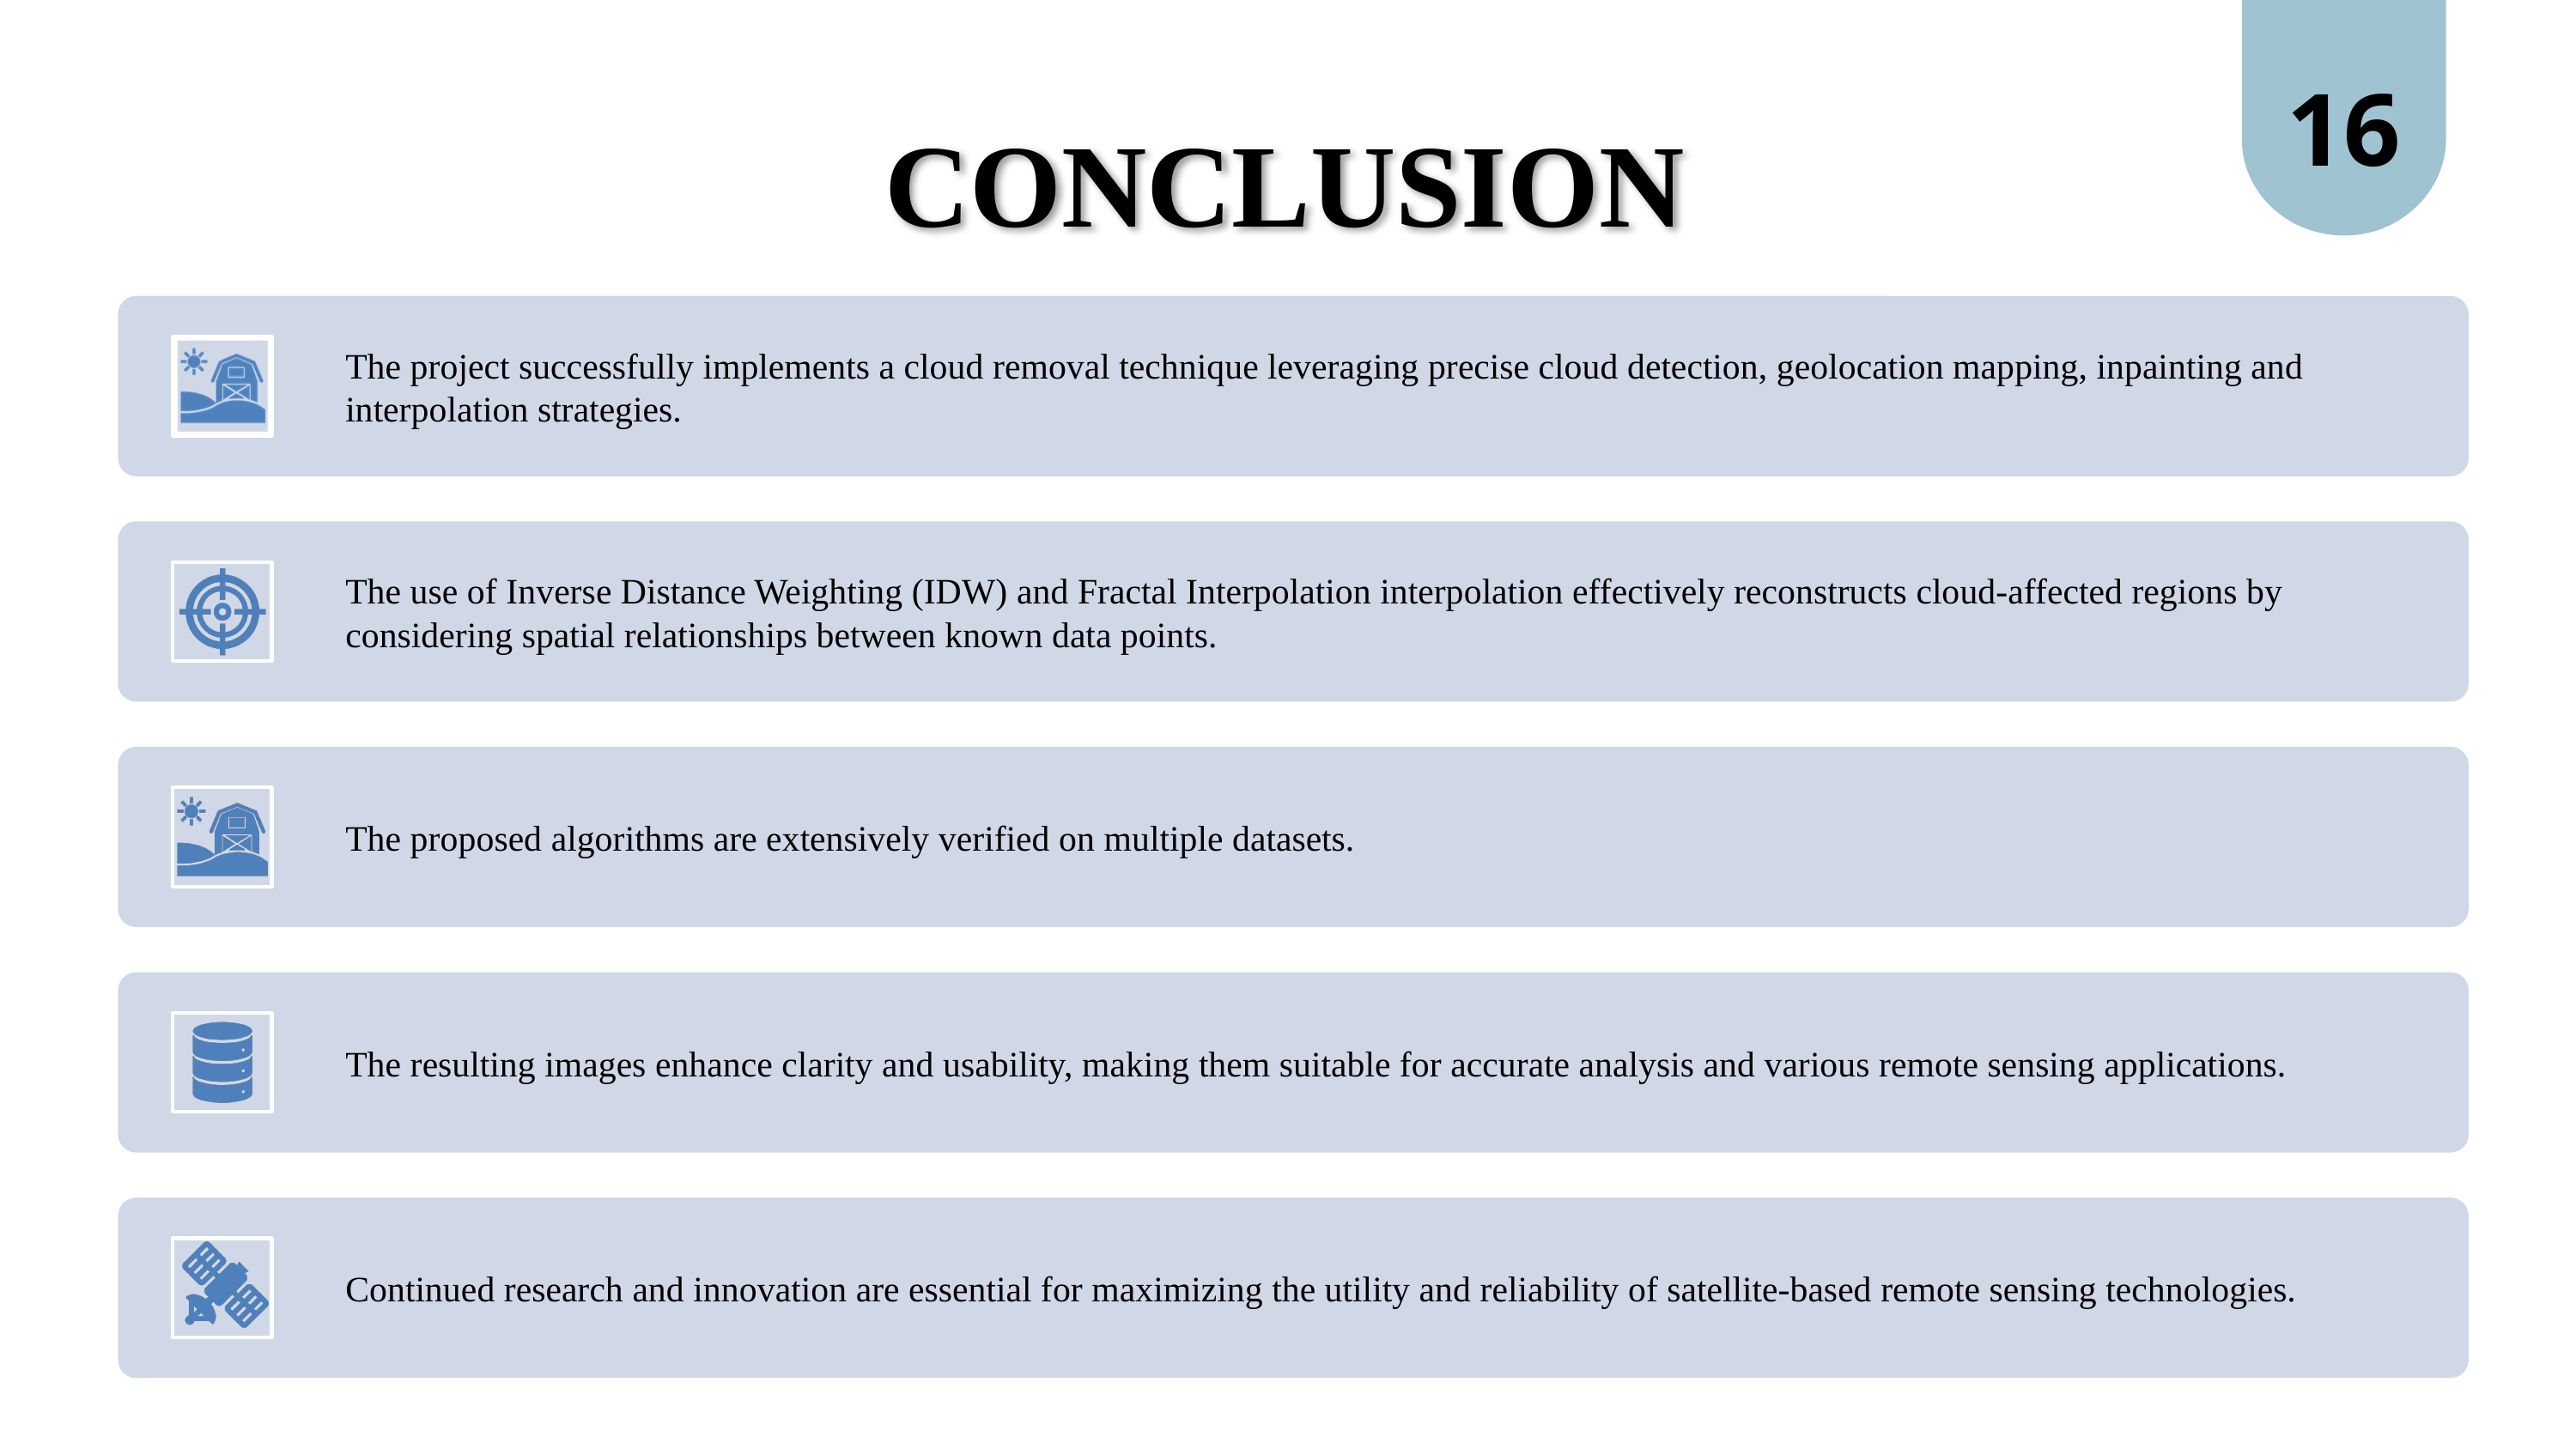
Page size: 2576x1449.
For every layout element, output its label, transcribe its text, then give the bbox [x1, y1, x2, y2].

text_box CONCLUSION [515, 37, 2055, 251]
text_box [2233, 0, 2455, 236]
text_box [118, 294, 2470, 1379]
